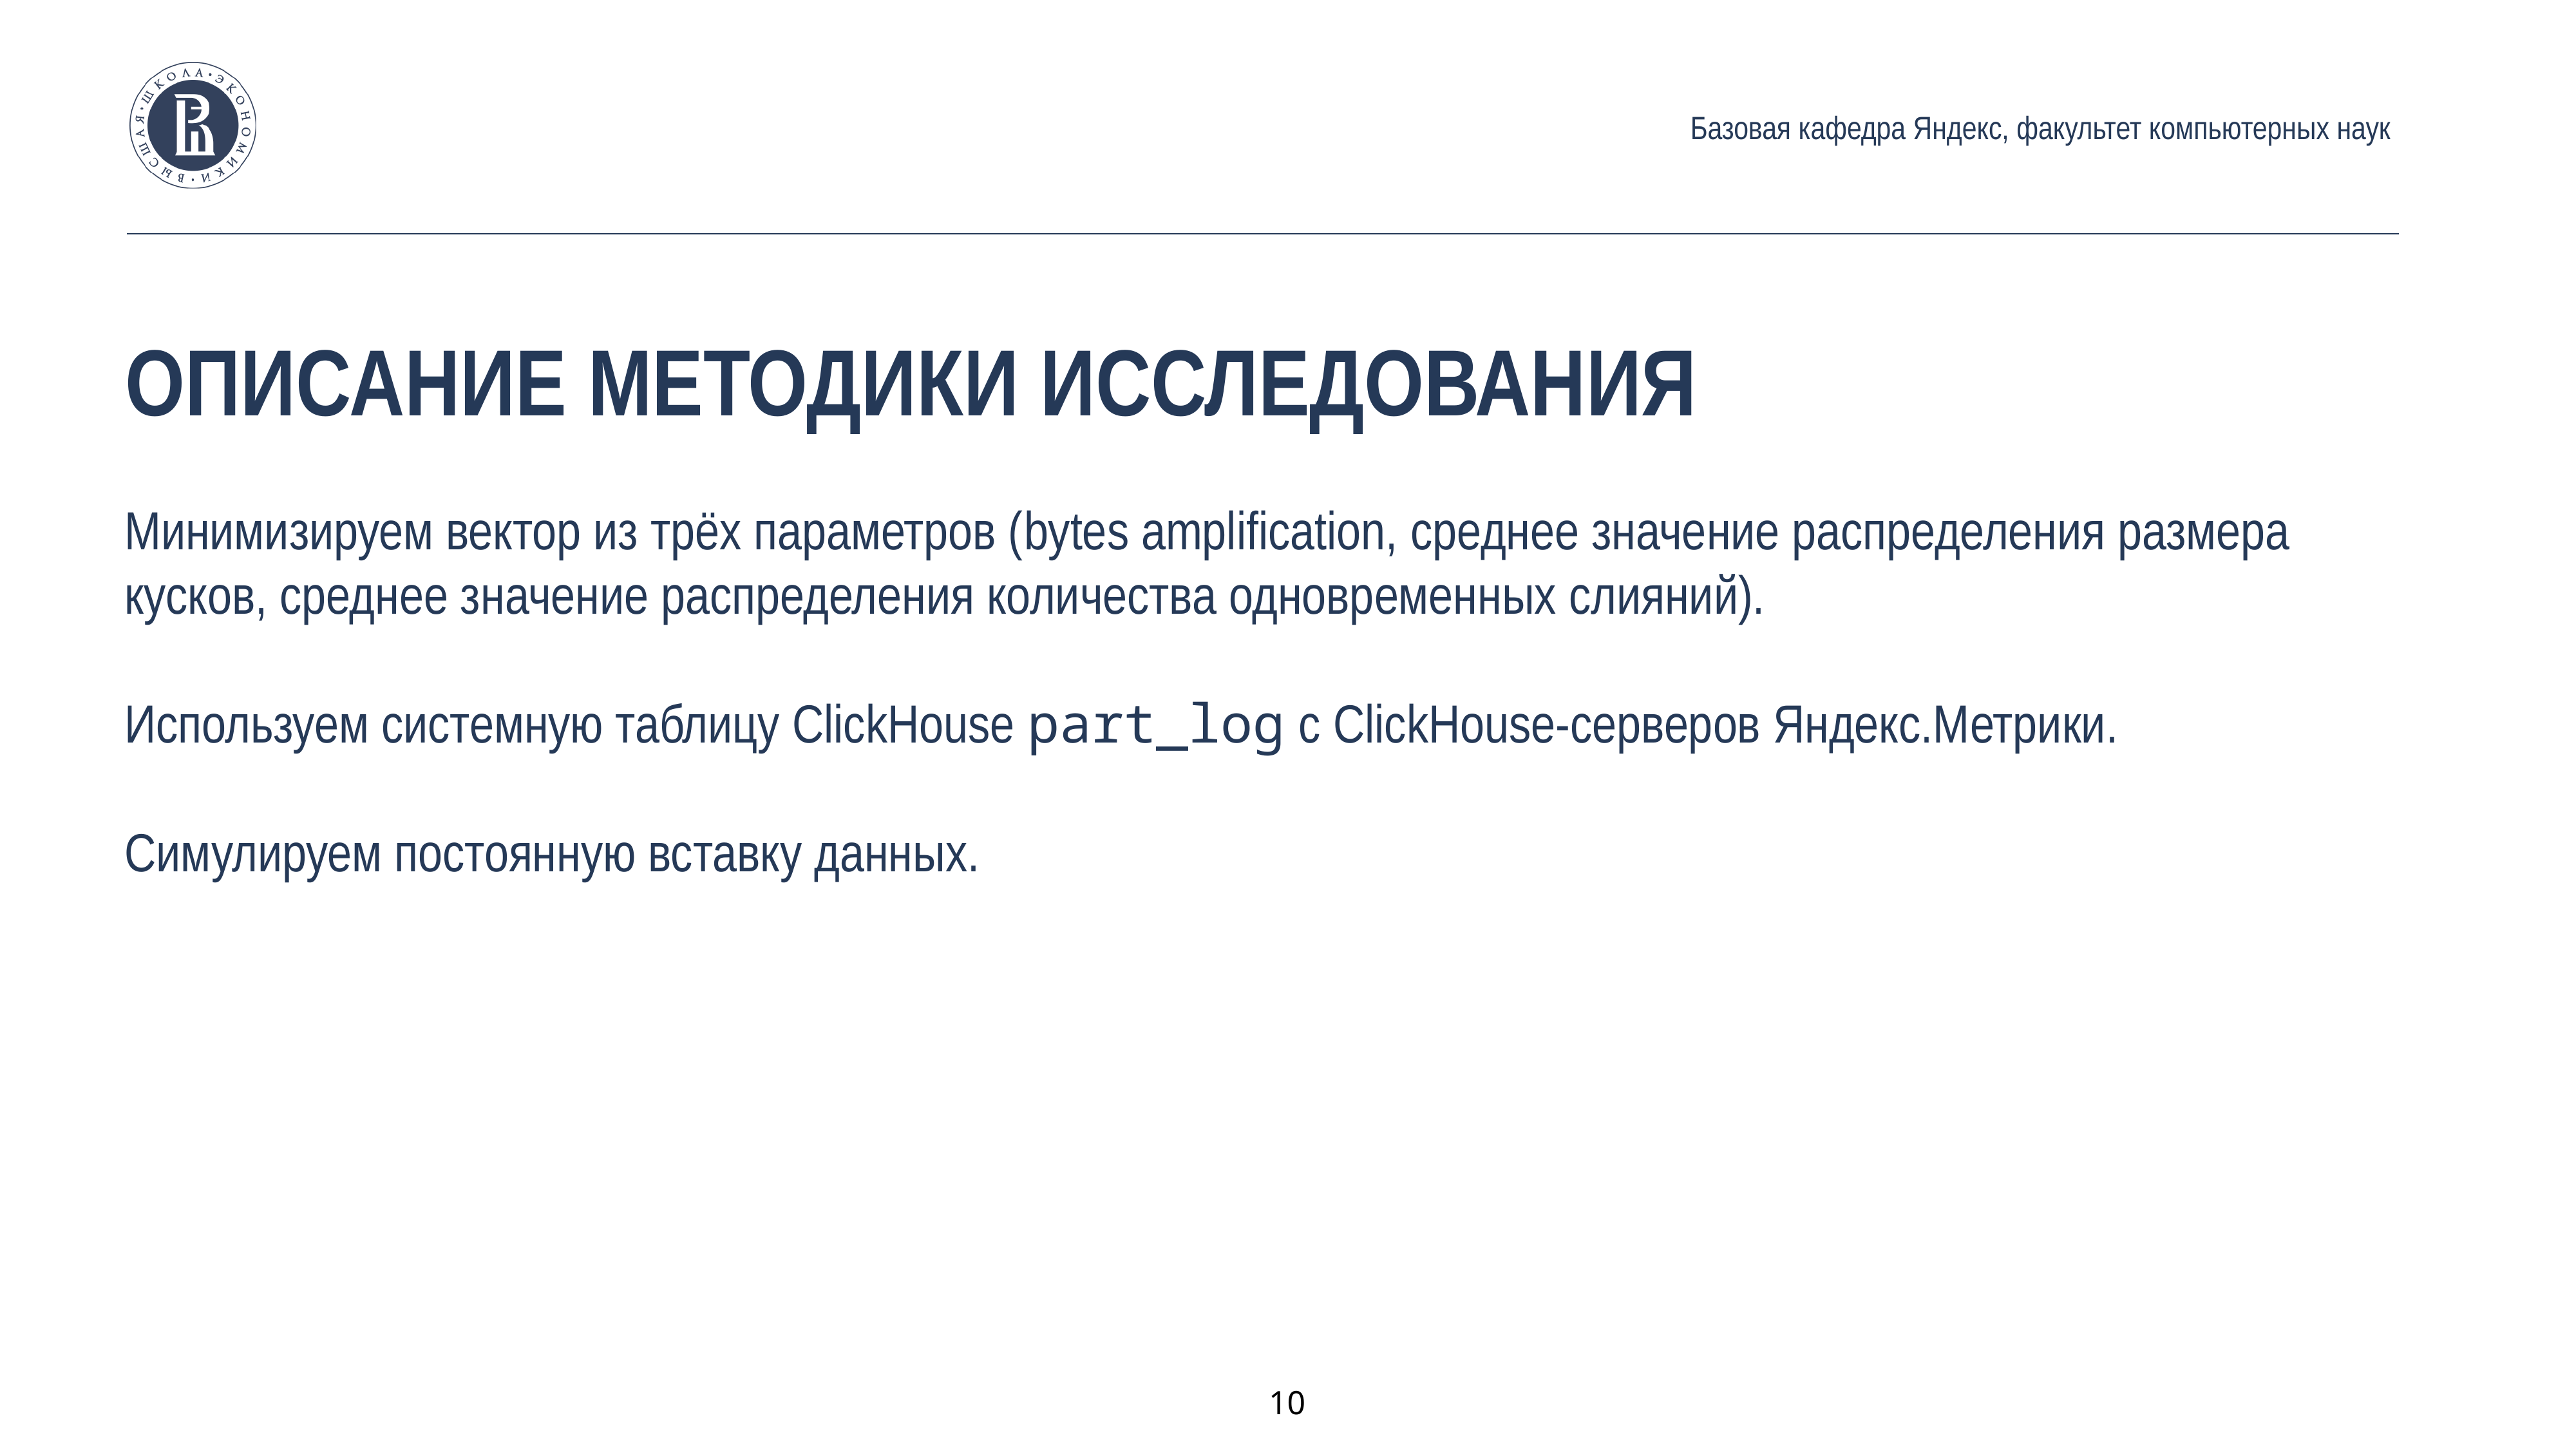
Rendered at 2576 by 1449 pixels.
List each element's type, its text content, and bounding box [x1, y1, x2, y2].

text_box Минимизируем вектор из трёх параметров (bytes amplification, среднее значение распределения размера кусков, среднее значение распределения количества одновременных слияний). Используем системную таблицу ClickHouse part_log с ClickHouse-серверов Яндекс.Метрики. Симулируем постоянную вставку данных. [117, 488, 2389, 1067]
text_box Базовая кафедра Яндекс, факультет компьютерных наук [1198, 100, 2399, 154]
text_box Описание методики исследования [117, 314, 2390, 559]
slide_number 10 [1260, 1374, 1314, 1429]
picture [129, 62, 256, 189]
